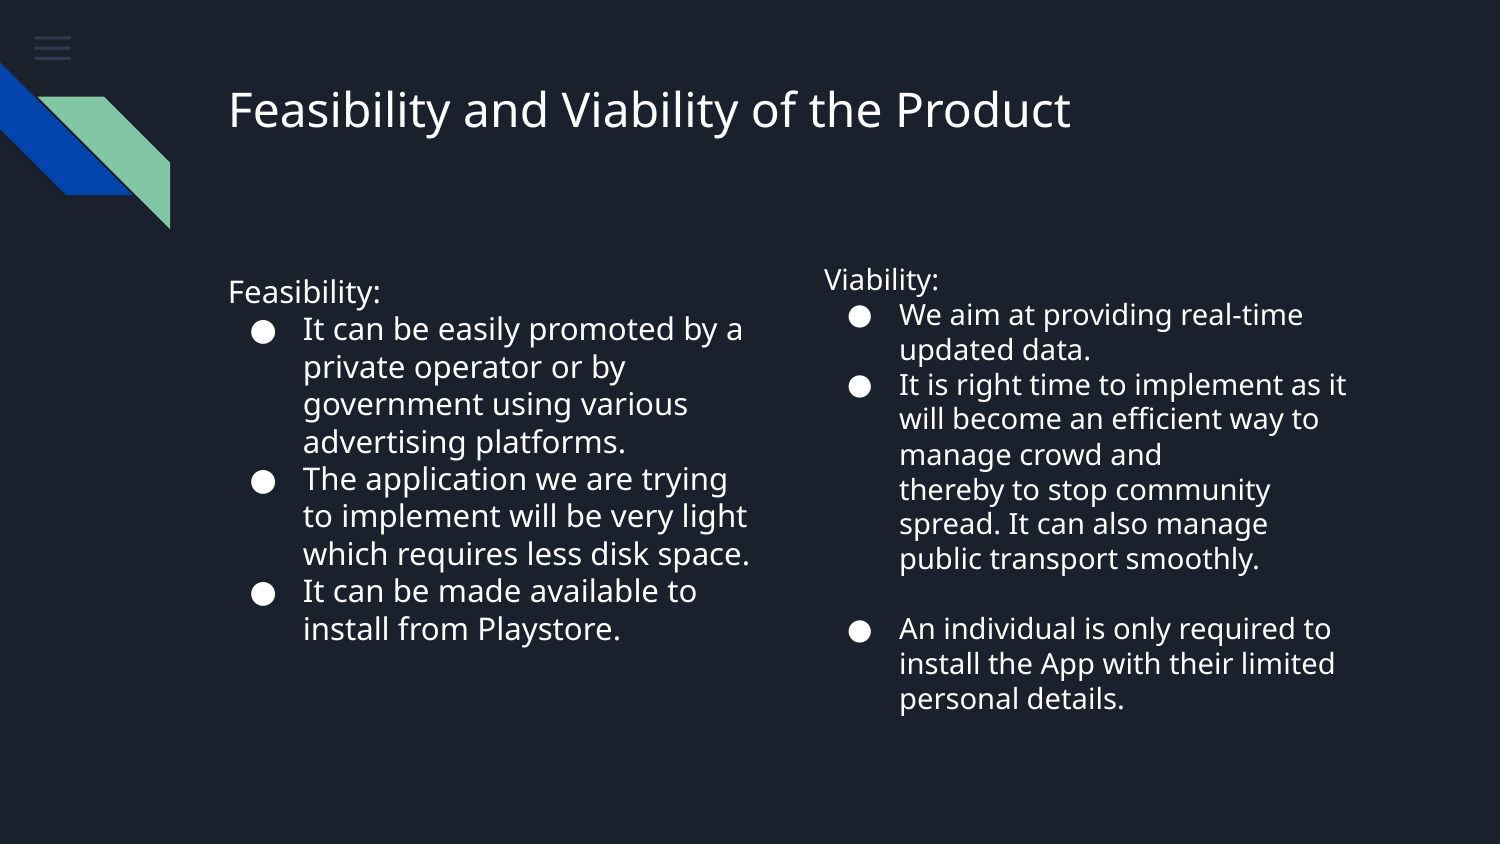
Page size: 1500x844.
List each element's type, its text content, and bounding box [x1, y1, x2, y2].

title Feasibility and Viability of the Product [212, 64, 1368, 215]
list Feasibility: It can be easily promoted by a private operator or by government using various advertising platforms. The application we are trying to implement will be very light which requires less disk space. It can be made available to install from Playstore. [212, 257, 772, 735]
list Viability: We aim at providing real-time updated data. It is right time to implement as it will become an efficient way to manage crowd and thereby to stop community spread. It can also manage public transport smoothly. An individual is only required to install the App with their limited personal details. [809, 246, 1368, 724]
